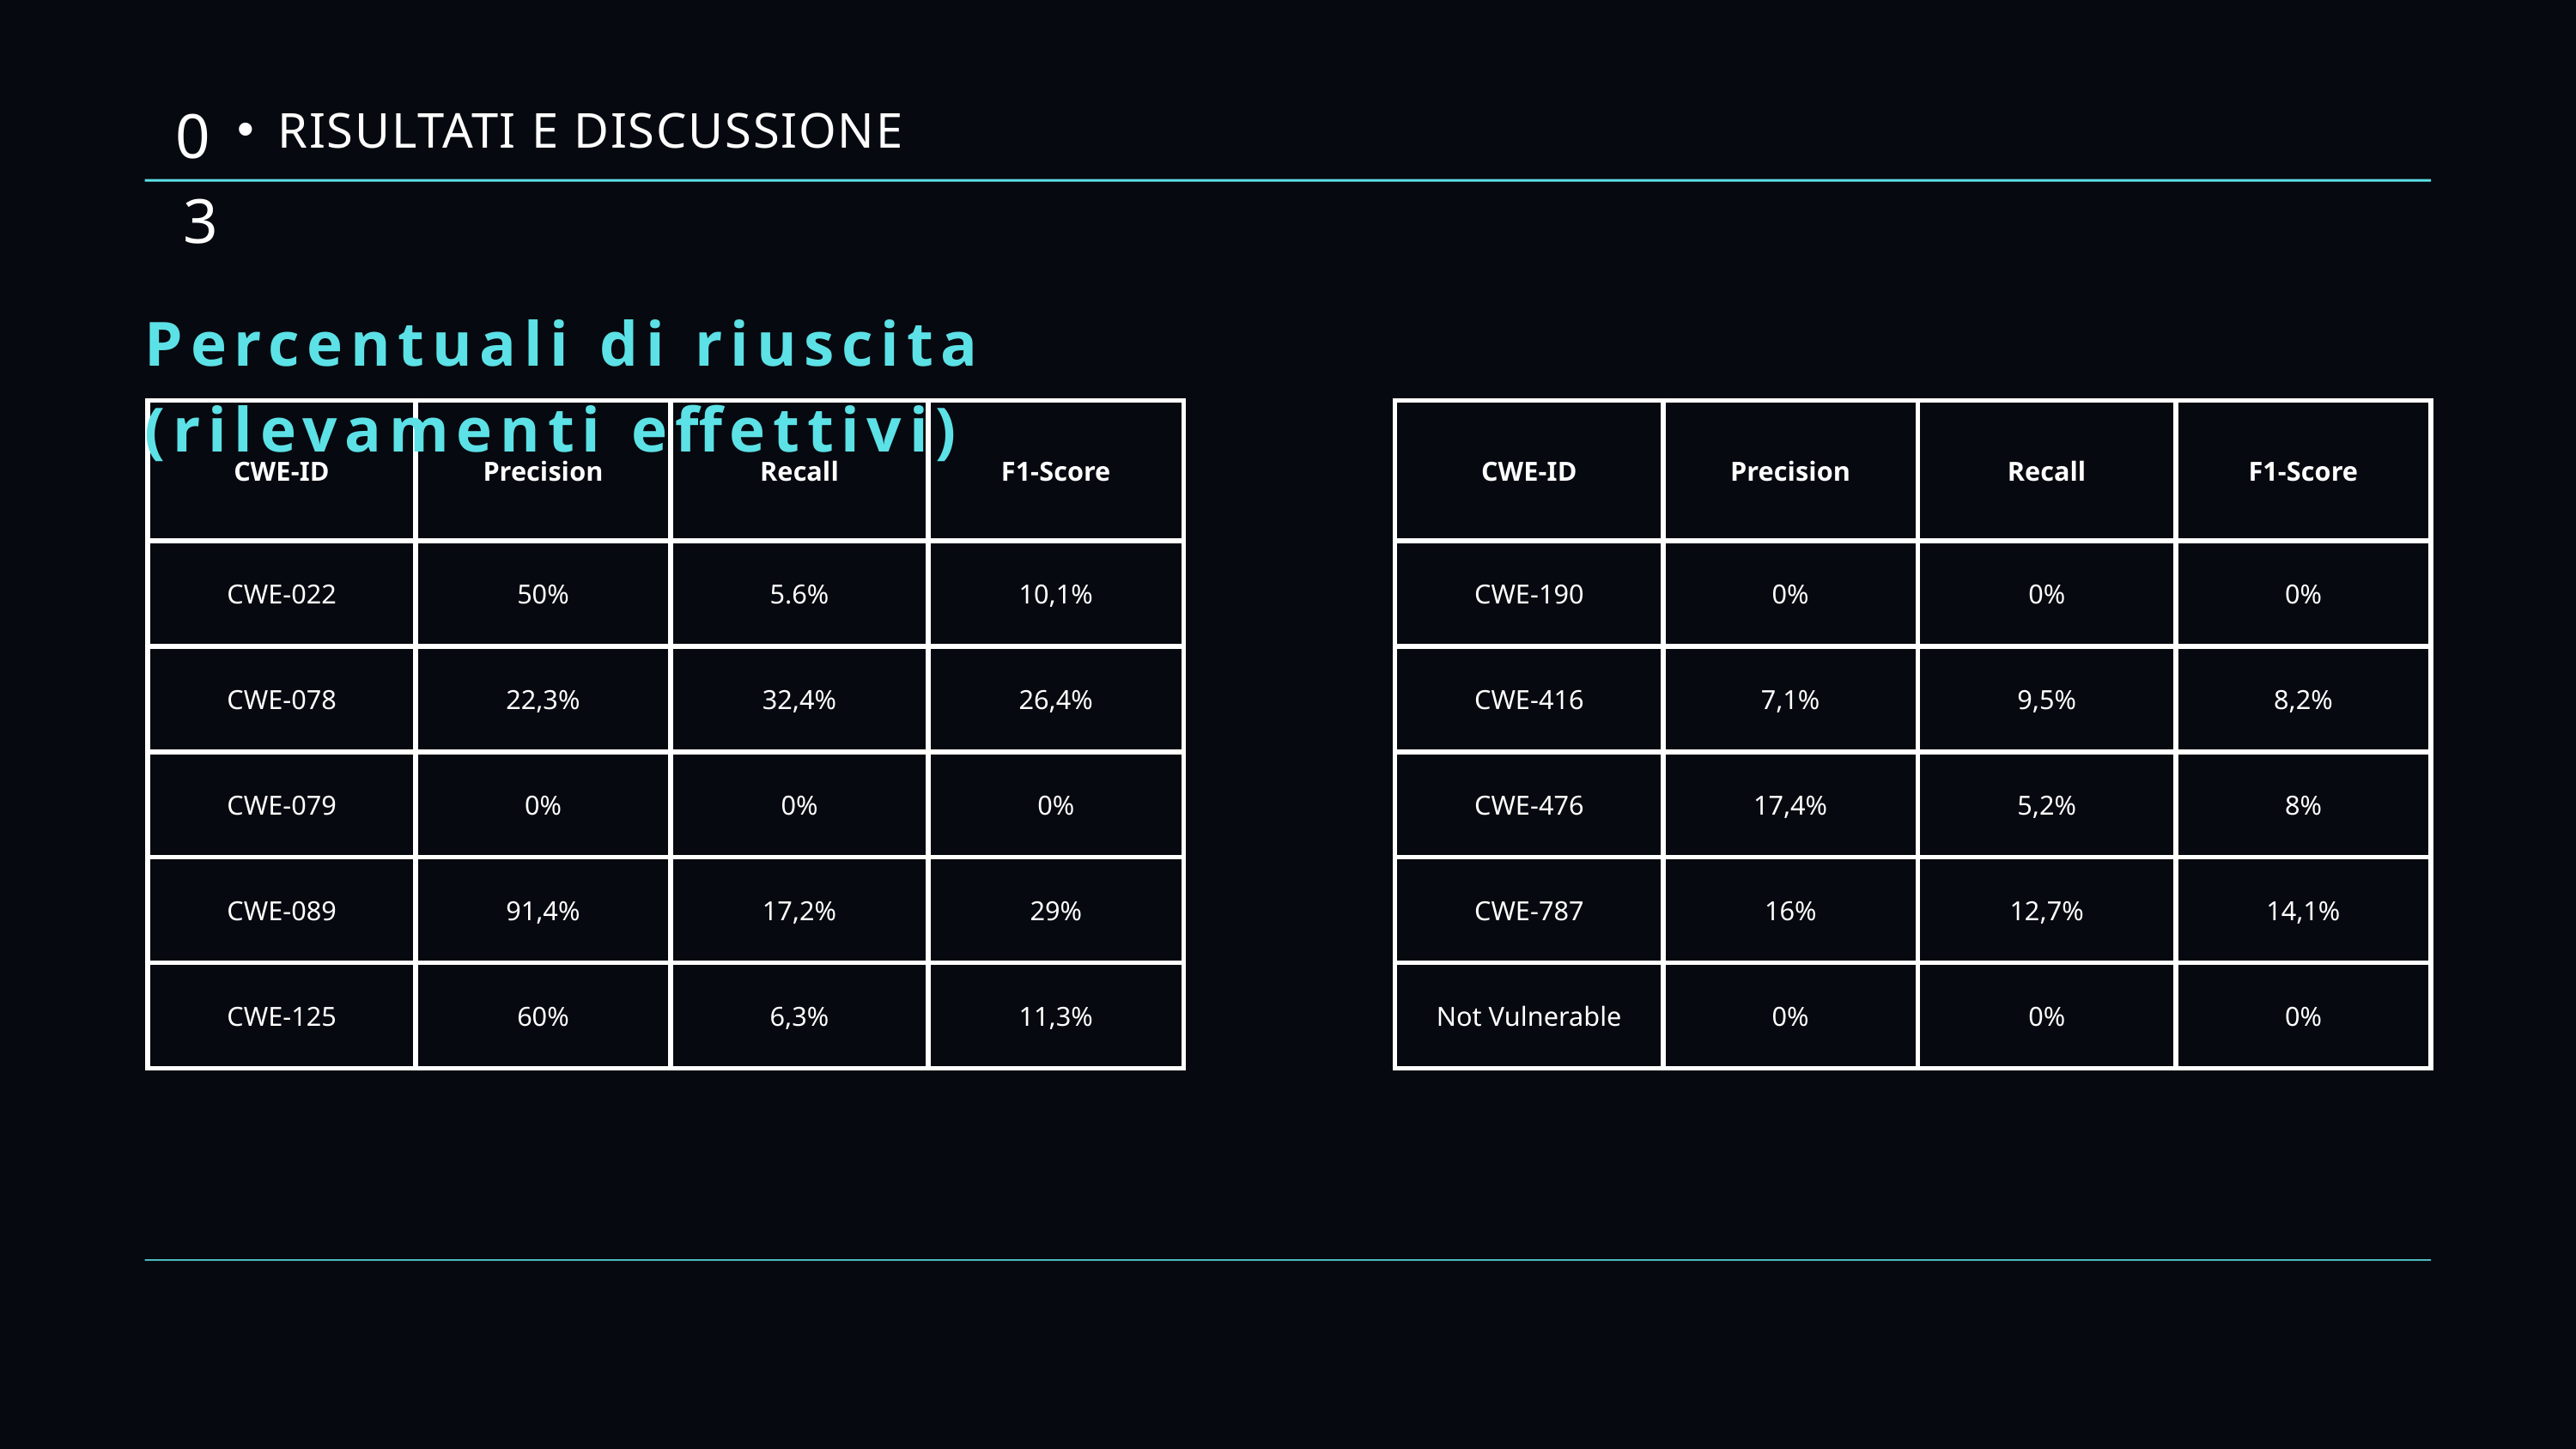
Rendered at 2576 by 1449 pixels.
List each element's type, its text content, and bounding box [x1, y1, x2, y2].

table_cell CWE-476 [1397, 755, 1661, 855]
table_cell 0% [1666, 543, 1916, 644]
table_cell 0% [2178, 543, 2428, 644]
table_cell 8% [2178, 755, 2428, 855]
table_cell CWE-416 [1397, 649, 1661, 749]
table_header F1-Score [2178, 403, 2428, 538]
table_header Recall [1920, 403, 2173, 538]
table_cell 5,2% [1920, 755, 2173, 855]
table_header Recall [673, 464, 926, 538]
table_cell 0% [1920, 543, 2173, 644]
table_cell CWE-078 [150, 649, 413, 749]
text_box RISULTATI E DISCUSSIONE [196, 90, 1032, 158]
table_cell 0% [1920, 965, 2173, 1066]
table_cell Not Vulnerable [1397, 965, 1661, 1066]
table_cell CWE-787 [1397, 859, 1661, 961]
table_cell 10,1% [931, 543, 1182, 644]
table_cell 17,4% [1666, 755, 1916, 855]
table_cell 26,4% [931, 649, 1182, 749]
text_box Percentuali di riuscita (rilevamenti effettivi) [144, 293, 1437, 464]
table_cell 60% [418, 965, 668, 1066]
table_cell 7,1% [1666, 649, 1916, 749]
table_cell 8,2% [2178, 649, 2428, 749]
table_cell 29% [931, 859, 1182, 961]
table_cell CWE-089 [150, 859, 413, 961]
table_cell 17,2% [673, 859, 926, 961]
table_cell 14,1% [2178, 859, 2428, 961]
table_cell 22,3% [418, 649, 668, 749]
table_cell 0% [931, 755, 1182, 855]
table_cell 32,4% [673, 649, 926, 749]
table_cell CWE-022 [150, 543, 413, 644]
text_box 03 [144, 85, 218, 257]
table_header Precision [1666, 403, 1916, 538]
table_cell 11,3% [931, 965, 1182, 1066]
table_cell 5.6% [673, 543, 926, 644]
table_cell 0% [673, 755, 926, 855]
table_cell 0% [2178, 965, 2428, 1066]
table_cell 12,7% [1920, 859, 2173, 961]
table_header F1-Score [931, 464, 1182, 538]
table_cell 16% [1666, 859, 1916, 961]
table_cell 91,4% [418, 859, 668, 961]
table_cell 0% [1666, 965, 1916, 1066]
table_cell CWE-079 [150, 755, 413, 855]
table_header Precision [418, 464, 668, 538]
table_header CWE-ID [1397, 403, 1661, 538]
table_cell 50% [418, 543, 668, 644]
table_cell CWE-125 [150, 965, 413, 1066]
table_header CWE-ID [150, 464, 413, 538]
table_cell 0% [418, 755, 668, 855]
table_cell CWE-190 [1397, 543, 1661, 644]
table_cell 6,3% [673, 965, 926, 1066]
table_cell 9,5% [1920, 649, 2173, 749]
